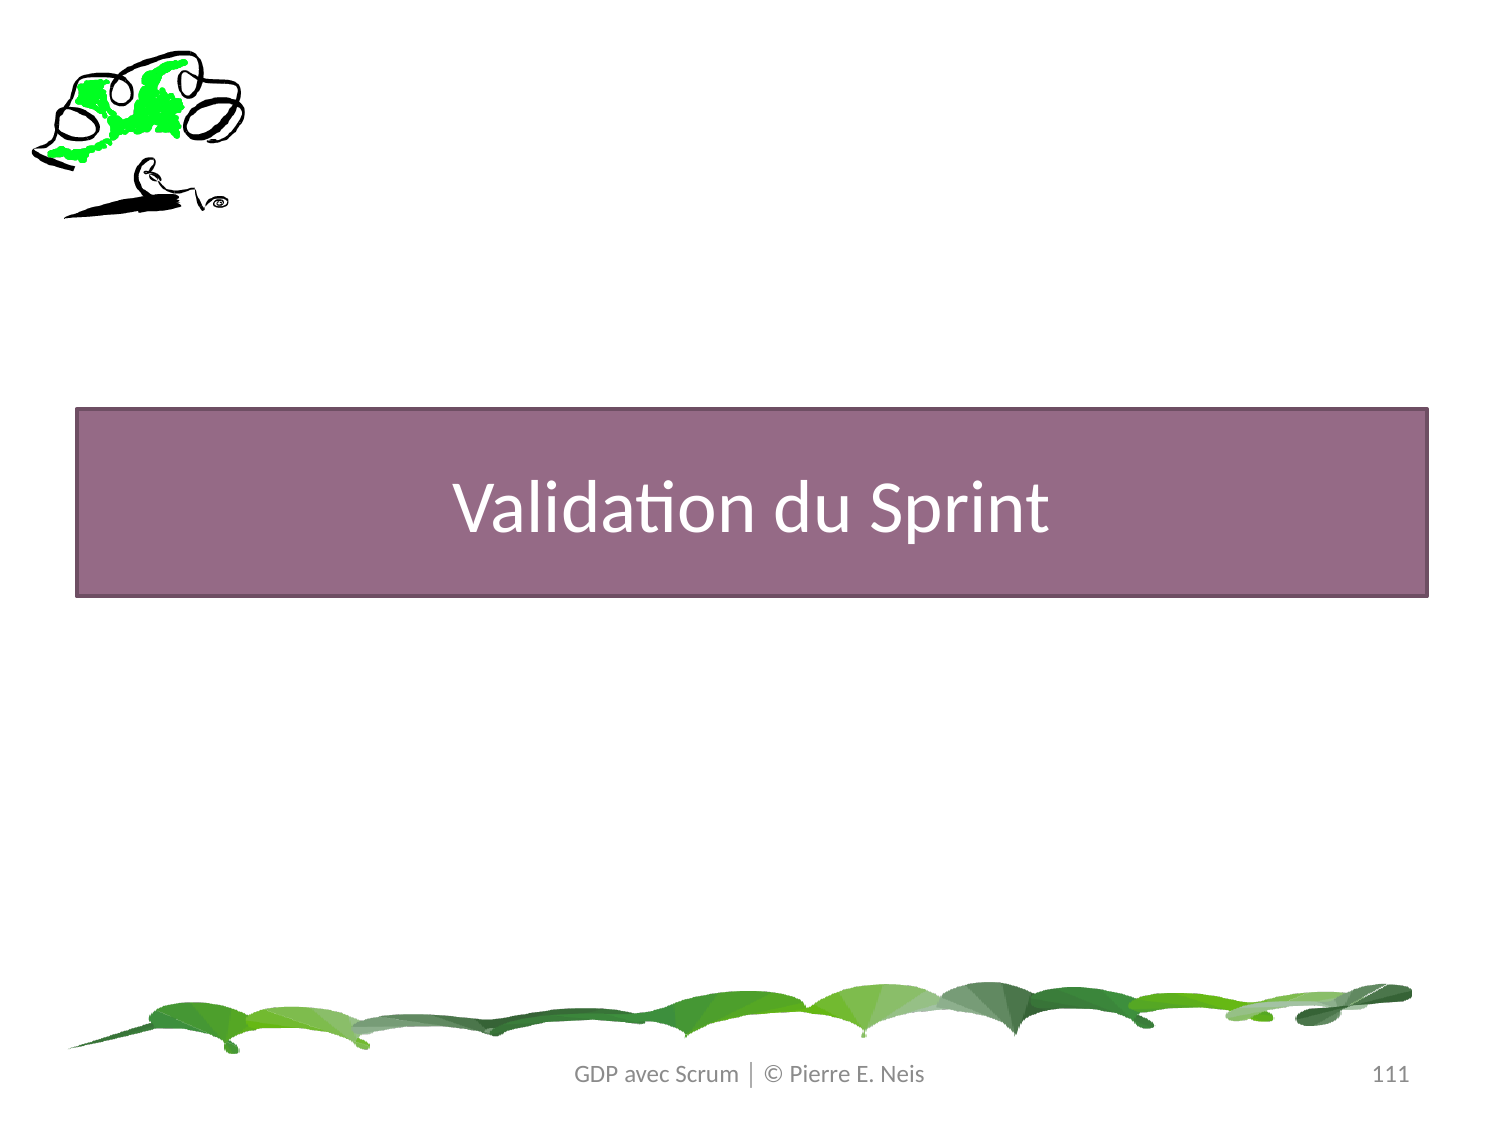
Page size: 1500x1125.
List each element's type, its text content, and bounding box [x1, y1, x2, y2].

picture [53, 975, 1419, 1061]
footer GDP avec Scrum │ © Pierre E. Neis [512, 1042, 988, 1103]
picture [0, 42, 260, 231]
slide_number 111 [1074, 1042, 1425, 1103]
title Validation du Sprint [75, 407, 1429, 598]
